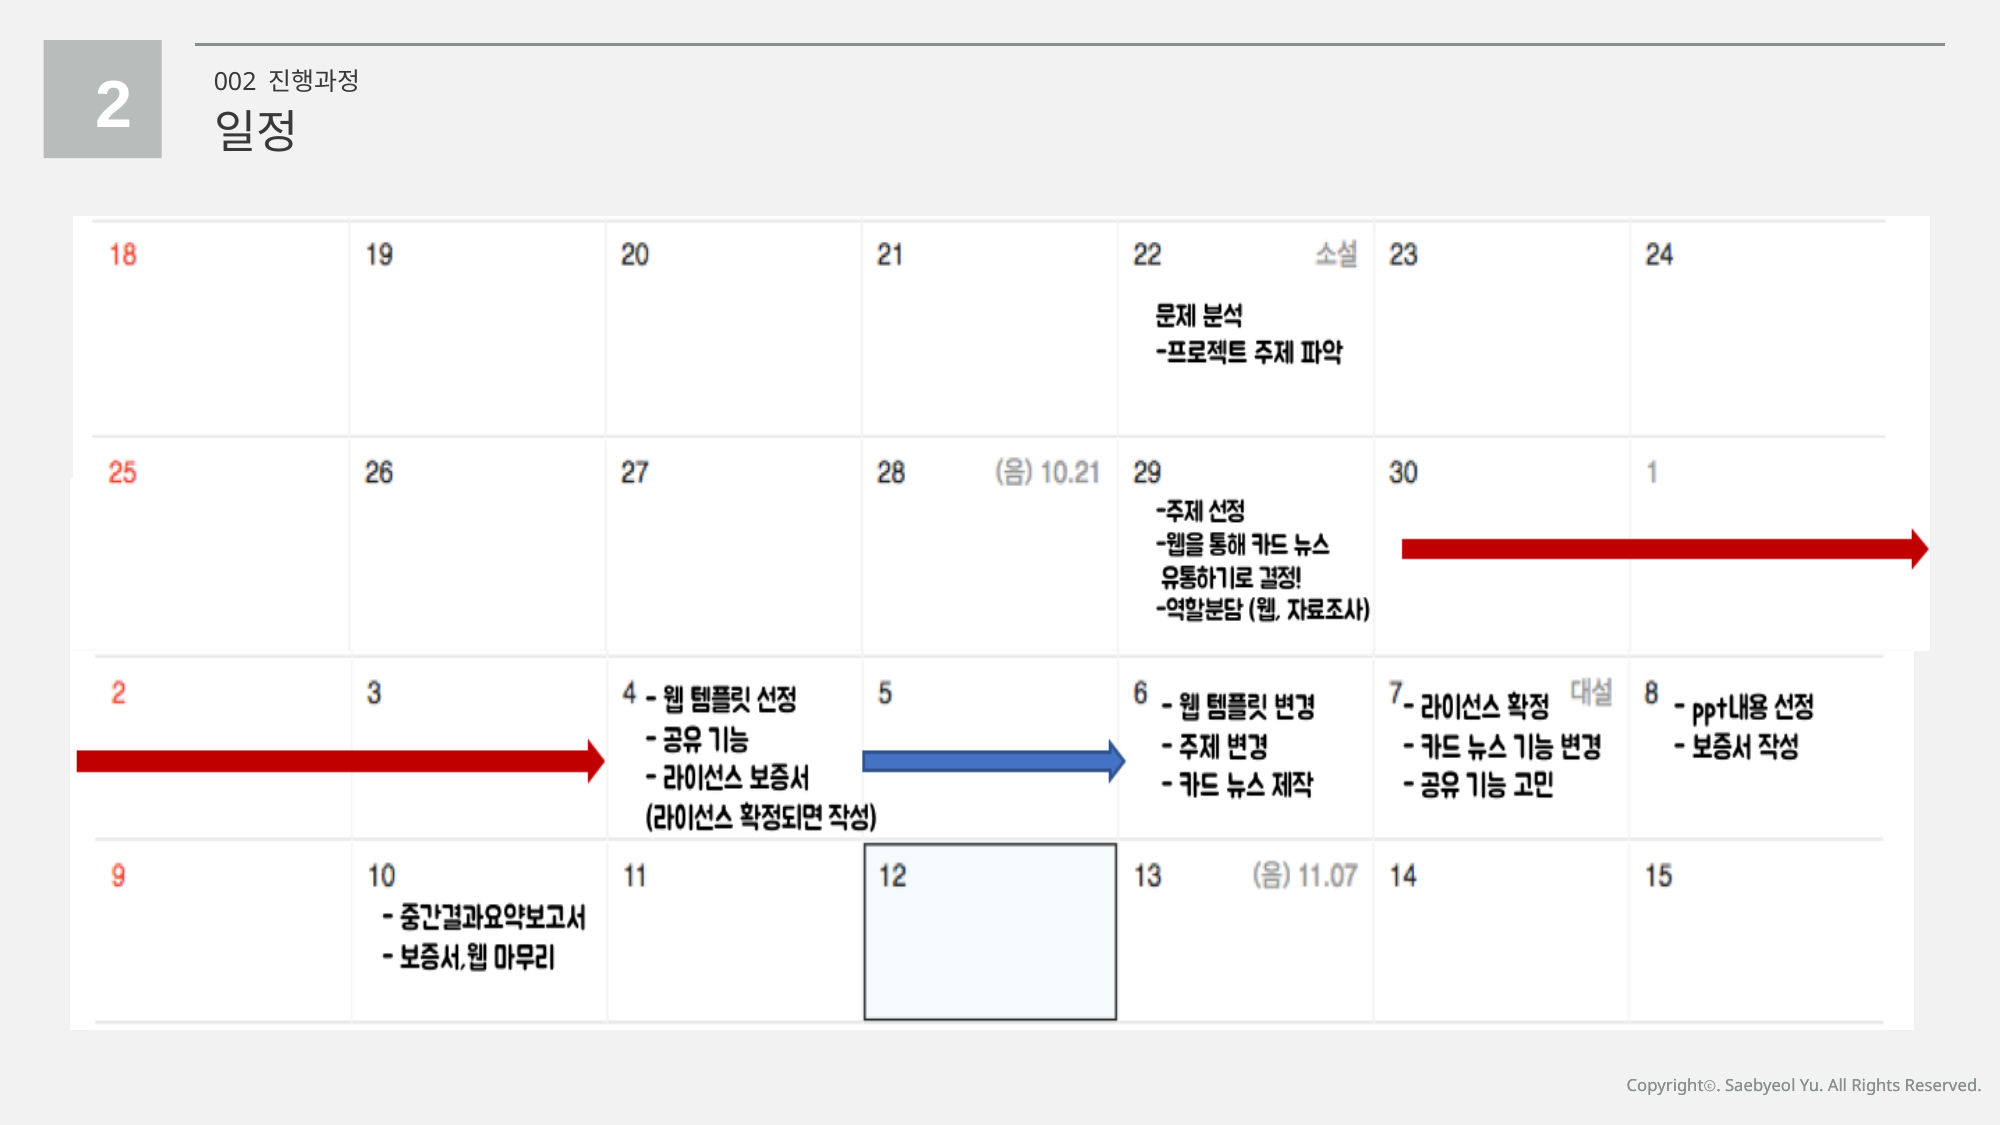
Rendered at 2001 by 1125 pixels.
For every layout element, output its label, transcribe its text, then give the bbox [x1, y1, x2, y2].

text_box 2 [80, 52, 123, 148]
text_box Copyrightⓒ. Saebyeol Yu. All Rights Reserved. [1611, 1067, 1998, 1102]
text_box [194, 57, 381, 167]
text_box [42, 39, 163, 159]
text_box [70, 216, 1930, 1030]
